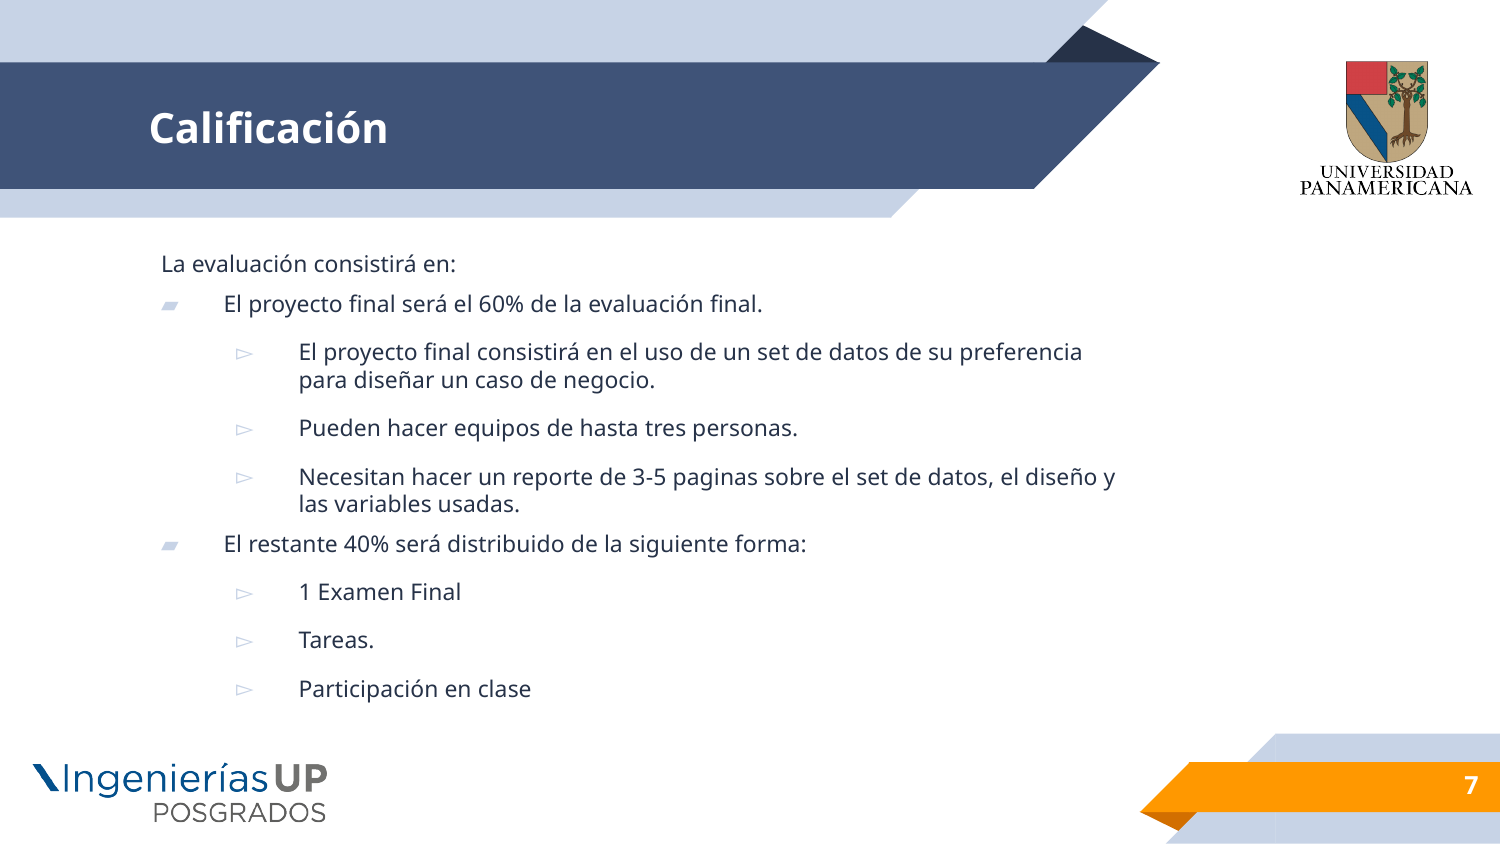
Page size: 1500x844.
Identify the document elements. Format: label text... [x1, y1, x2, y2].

picture [1286, 44, 1490, 210]
list La evaluación consistirá en: El proyecto final será el 60% de la evaluación final. El proyecto final consistirá en el uso de un set de datos de su preferencia para diseñar un caso de negocio. Pueden hacer equipos de hasta tres personas. Necesitan hacer un reporte de 3-5 paginas sobre el set de datos, el diseño y las variables usadas. El restante 40% será distribuido de la siguiente forma: 1 Examen Final Tareas. Participación en clase [133, 217, 1140, 734]
slide_number 7 [1249, 760, 1494, 813]
picture [15, 737, 344, 844]
title Calificación [133, 64, 1035, 190]
